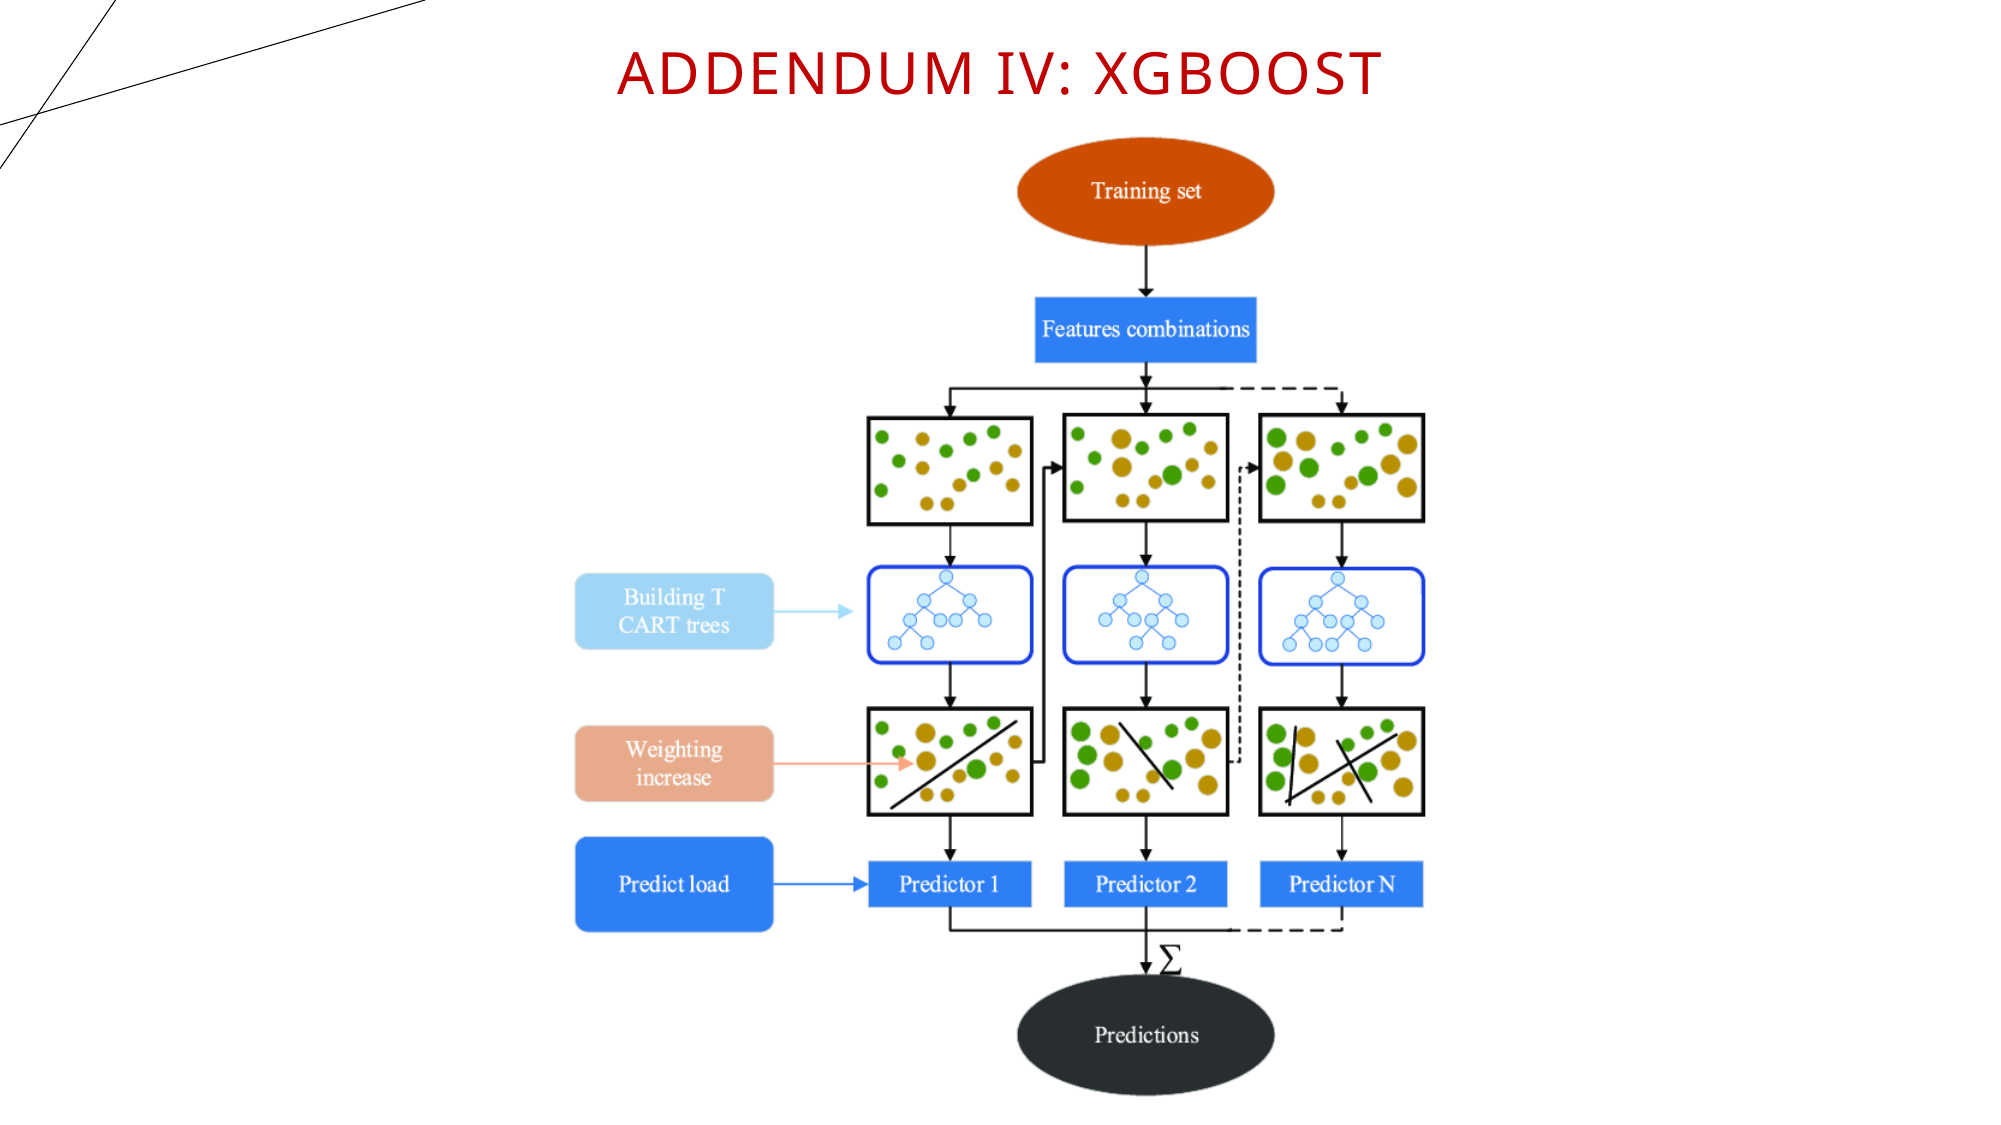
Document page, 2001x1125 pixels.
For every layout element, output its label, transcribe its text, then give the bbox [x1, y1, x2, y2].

picture [571, 133, 1429, 1098]
title Addendum IV: XGBOOST [137, 27, 1863, 115]
